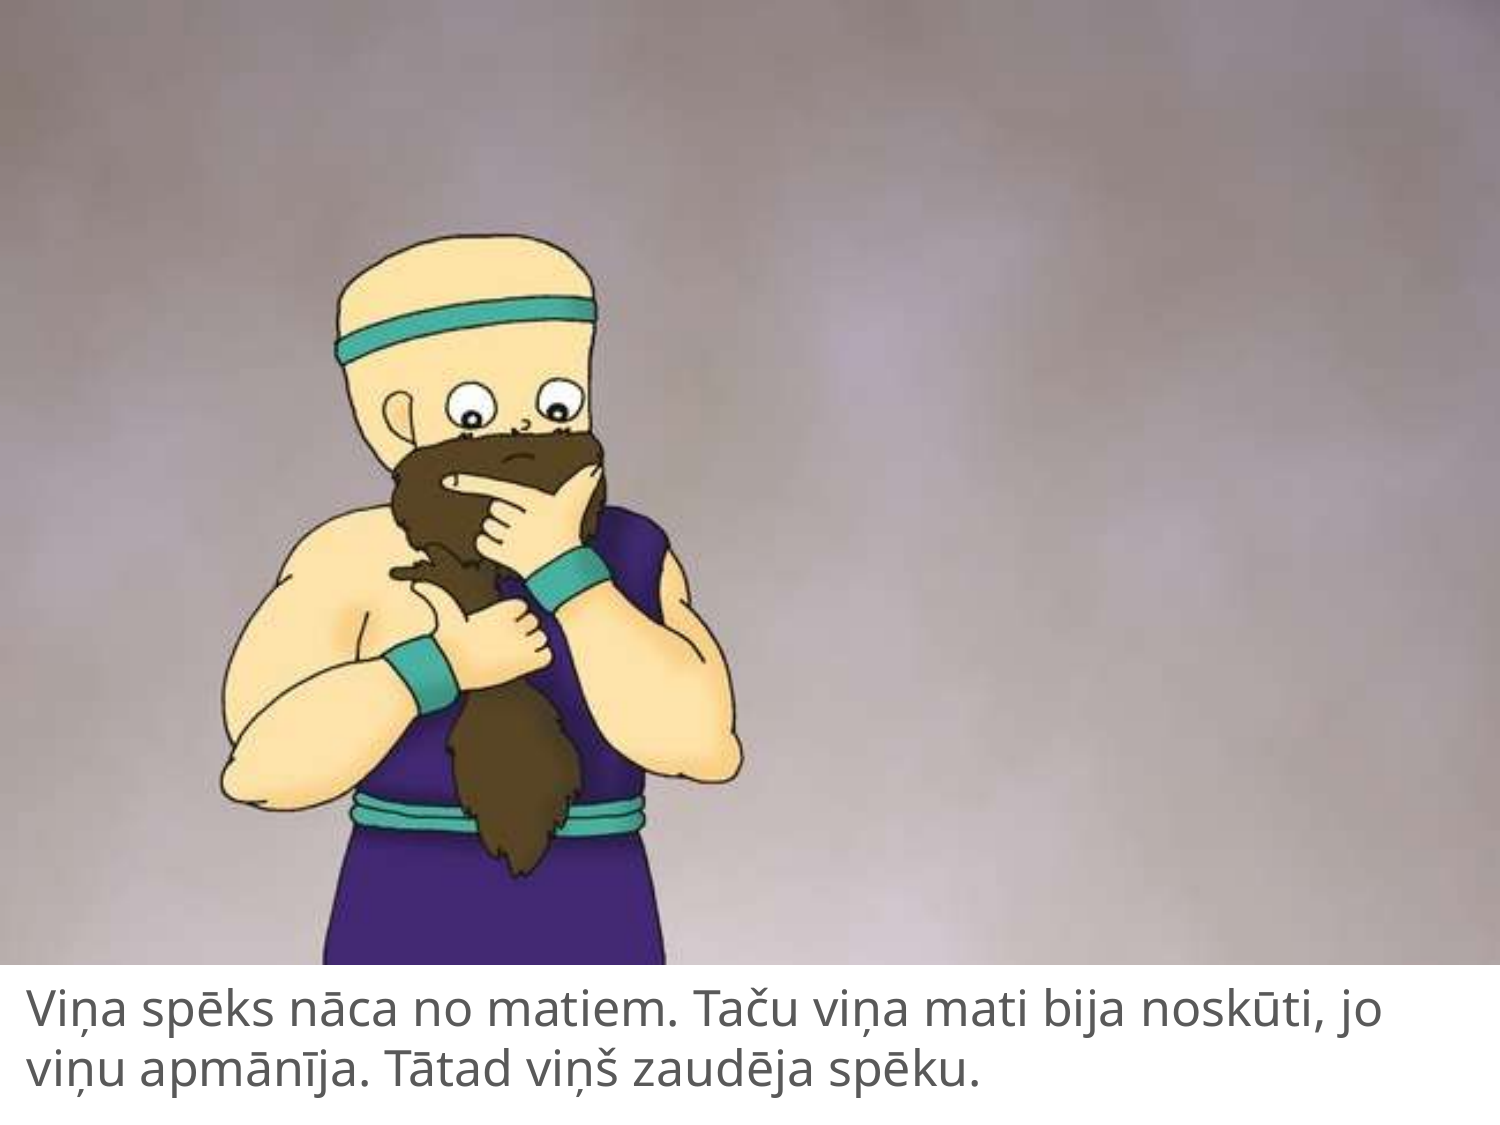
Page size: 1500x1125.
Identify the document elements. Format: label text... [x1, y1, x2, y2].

text_box Viņa spēks nāca no matiem. Taču viņa mati bija noskūti, jo viņu apmānīja. Tātad viņš zaudēja spēku. [11, 973, 1498, 1105]
picture [0, 0, 1500, 965]
